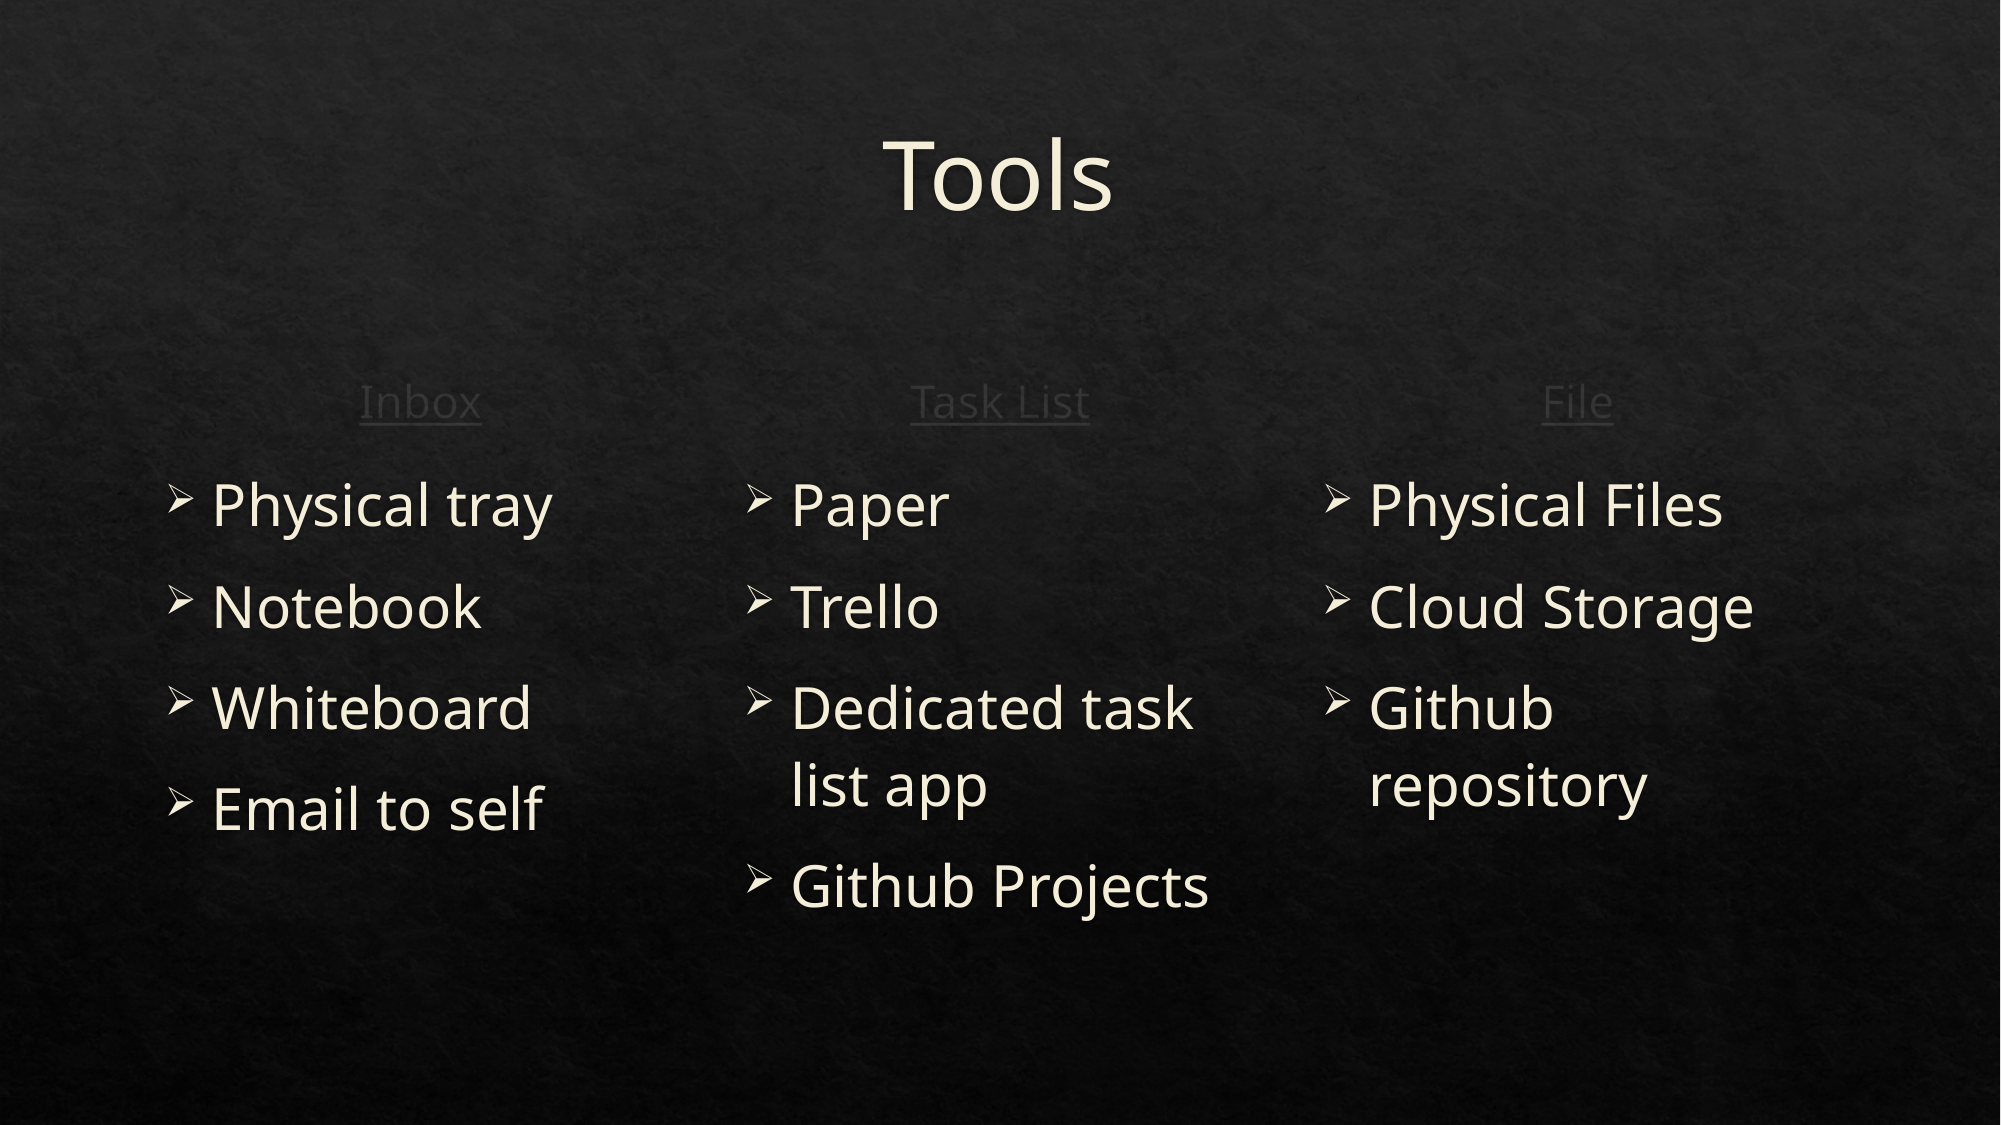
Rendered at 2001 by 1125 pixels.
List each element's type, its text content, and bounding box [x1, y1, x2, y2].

list File [1306, 309, 1849, 435]
list Paper Trello Dedicated task list app Github Projects [728, 454, 1270, 950]
title Tools [149, 99, 1849, 260]
list Inbox [149, 309, 692, 435]
list Physical Files Cloud Storage Github repository [1306, 454, 1849, 950]
list Task List [729, 309, 1271, 435]
list Physical tray Notebook Whiteboard Email to self [149, 454, 692, 950]
